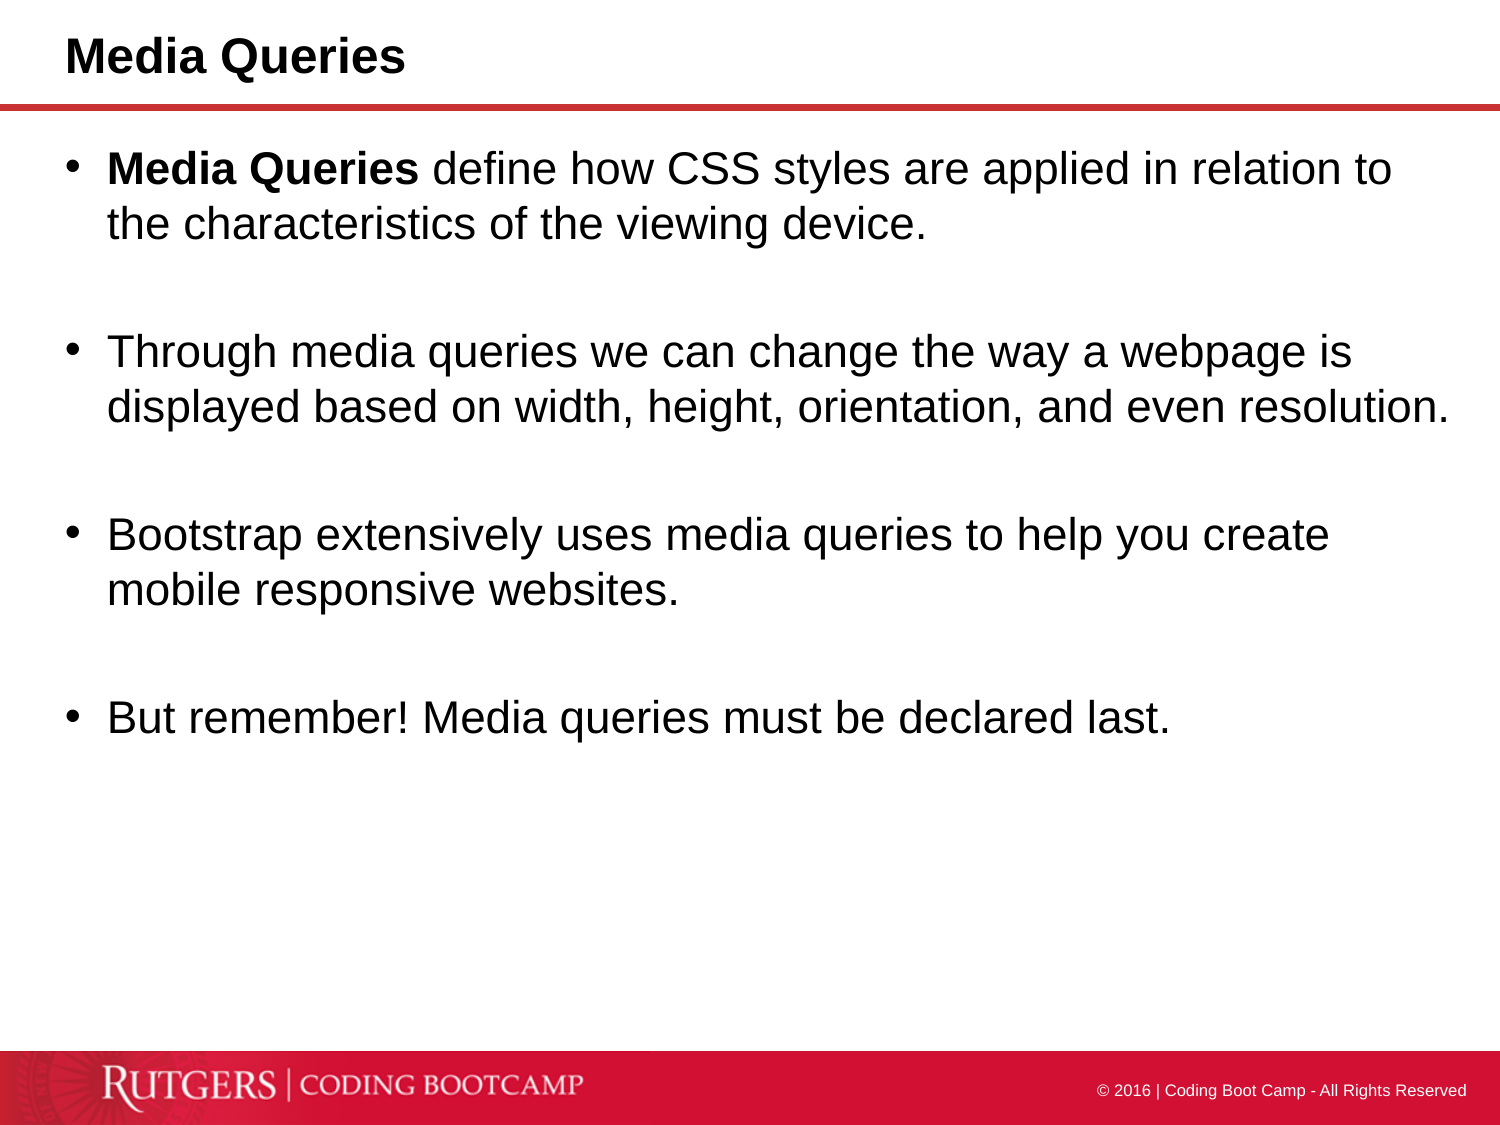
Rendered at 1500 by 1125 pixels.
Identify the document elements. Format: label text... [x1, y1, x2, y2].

text_box Media Queries [49, 16, 888, 91]
text_box Media Queries define how CSS styles are applied in relation to the characteristics of the viewing device. Through media queries we can change the way a webpage is displayed based on width, height, orientation, and even resolution. Bootstrap extensively uses media queries to help you create mobile responsive websites. But remember! Media queries must be declared last. [49, 131, 1475, 844]
picture [0, 1051, 650, 1125]
